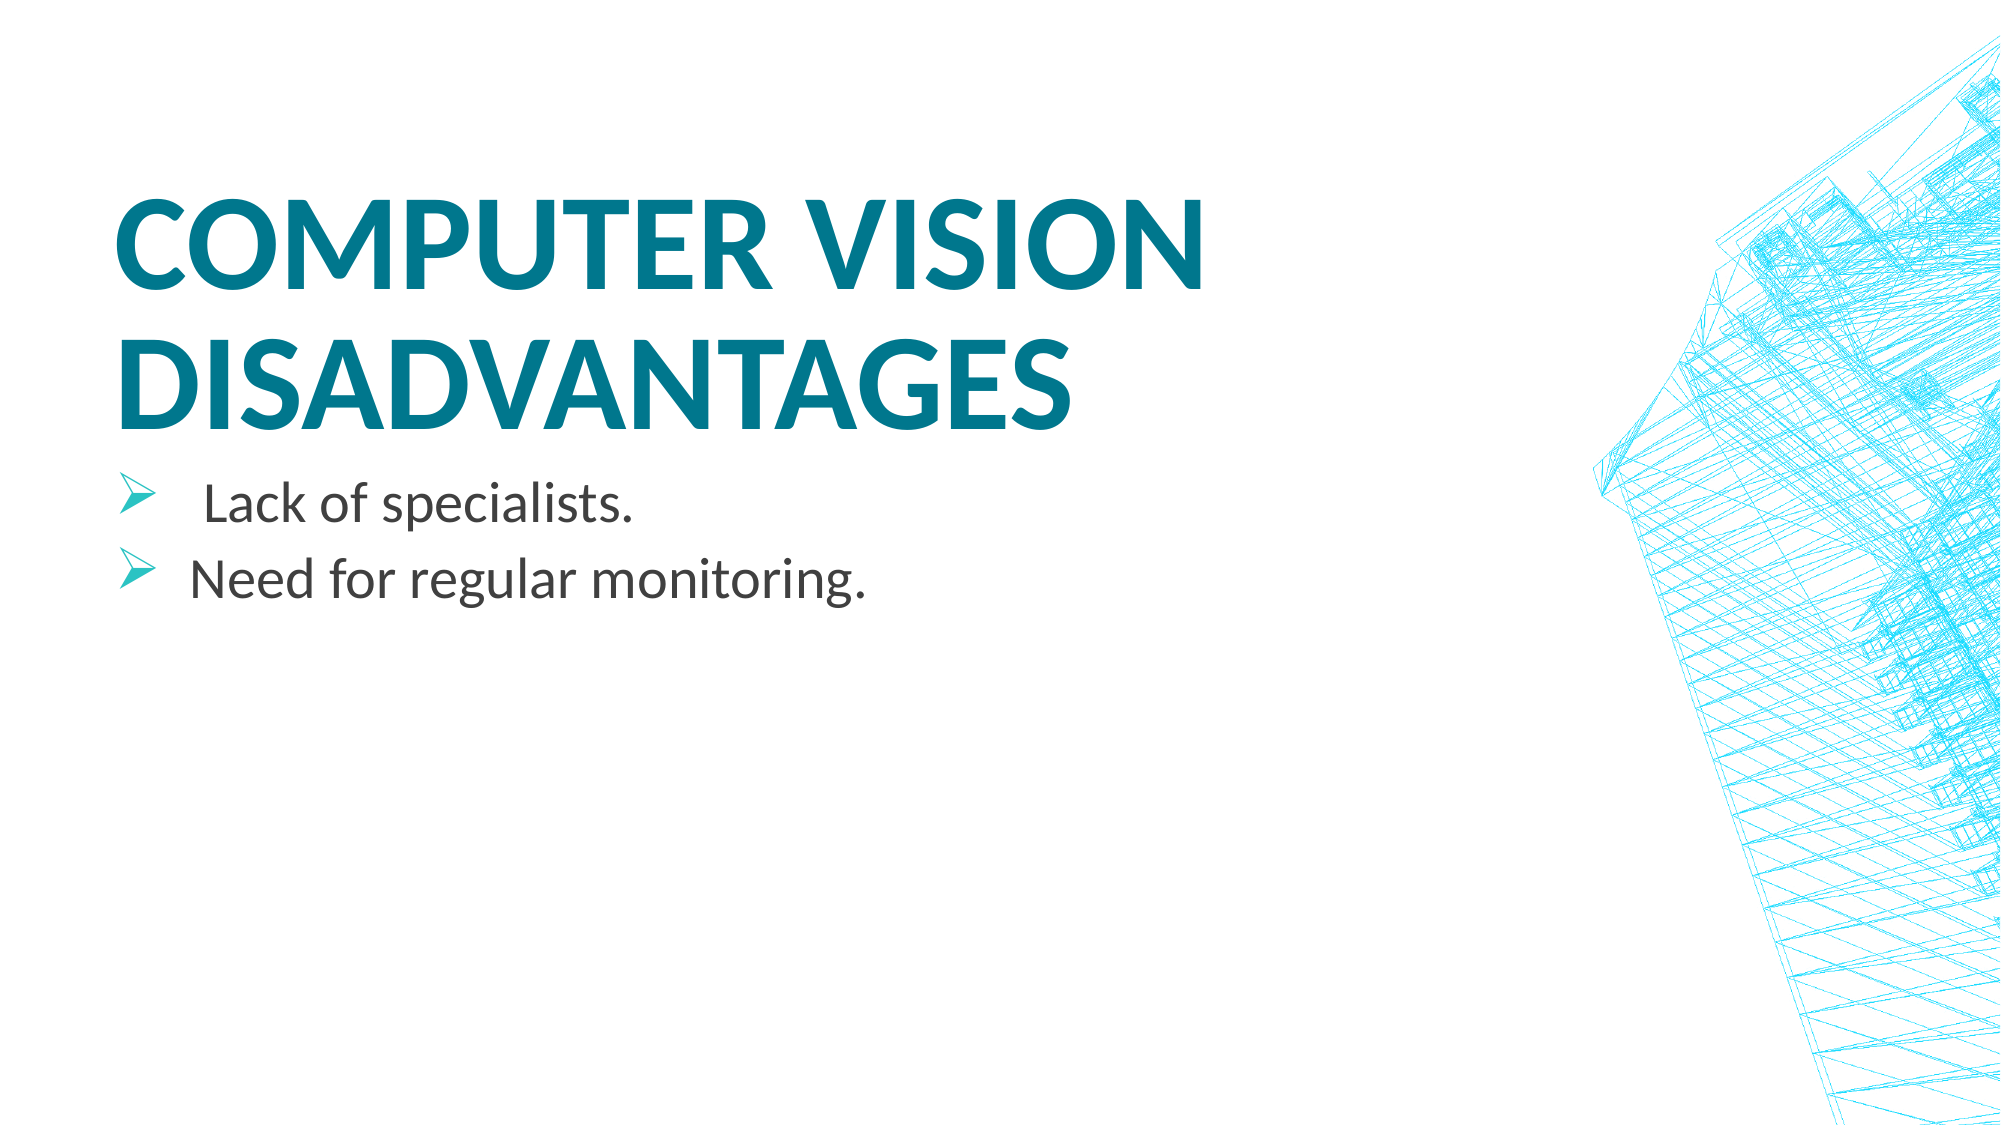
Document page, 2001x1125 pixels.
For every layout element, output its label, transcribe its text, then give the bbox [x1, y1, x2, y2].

list Lack of specialists. Need for regular monitoring. [99, 464, 1525, 900]
title Computer Vision Disadvantages [99, 135, 1525, 464]
picture [0, 0, 2001, 1125]
